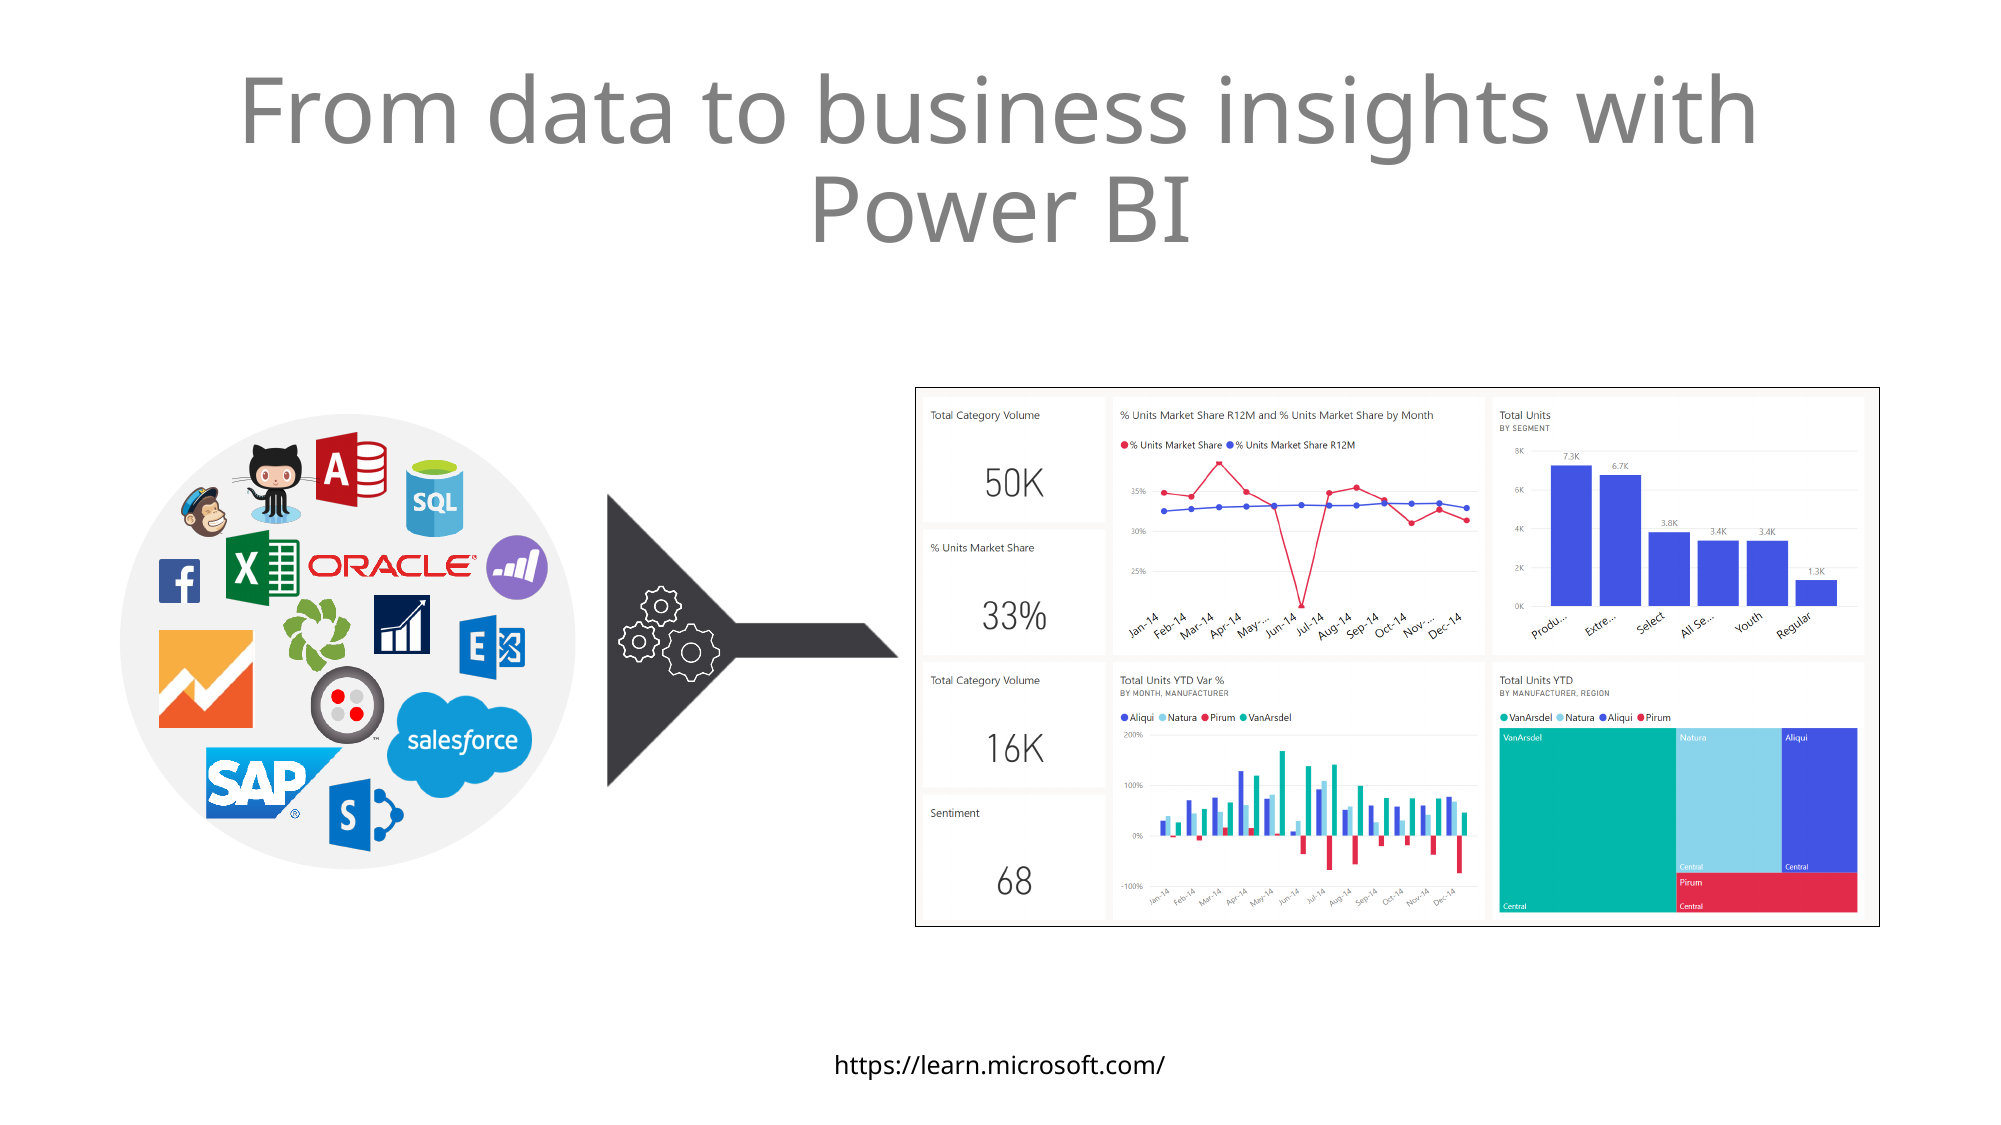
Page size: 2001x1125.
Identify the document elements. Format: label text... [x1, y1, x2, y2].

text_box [119, 387, 1880, 927]
text_box https://learn.microsoft.com/ [500, 1042, 1500, 1088]
title From data to business insights with Power BI [98, 54, 1902, 272]
